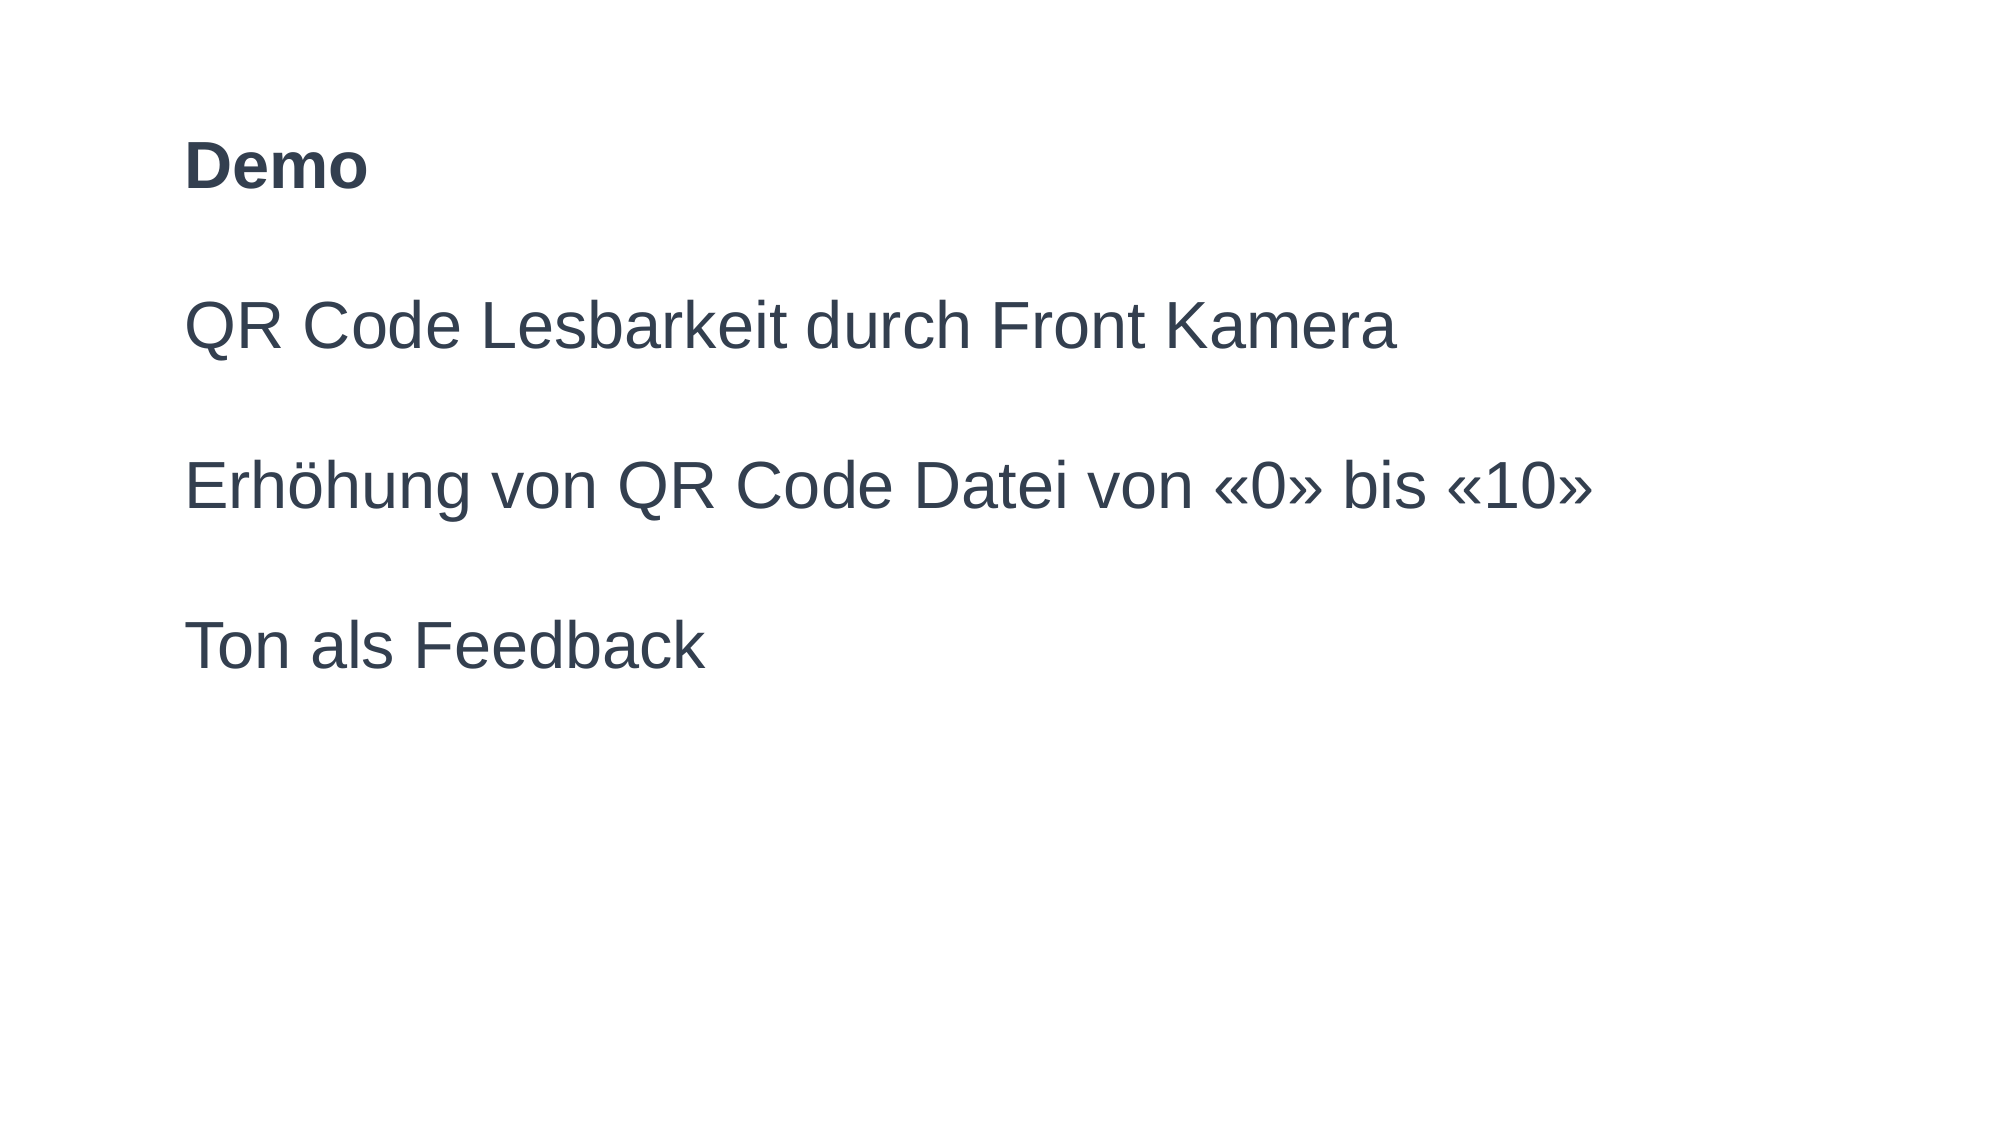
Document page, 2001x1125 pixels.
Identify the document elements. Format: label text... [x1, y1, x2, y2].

text_box Demo QR Code Lesbarkeit durch Front Kamera Erhöhung von QR Code Datei von «0» bis «10» Ton als Feedback [169, 114, 1719, 689]
